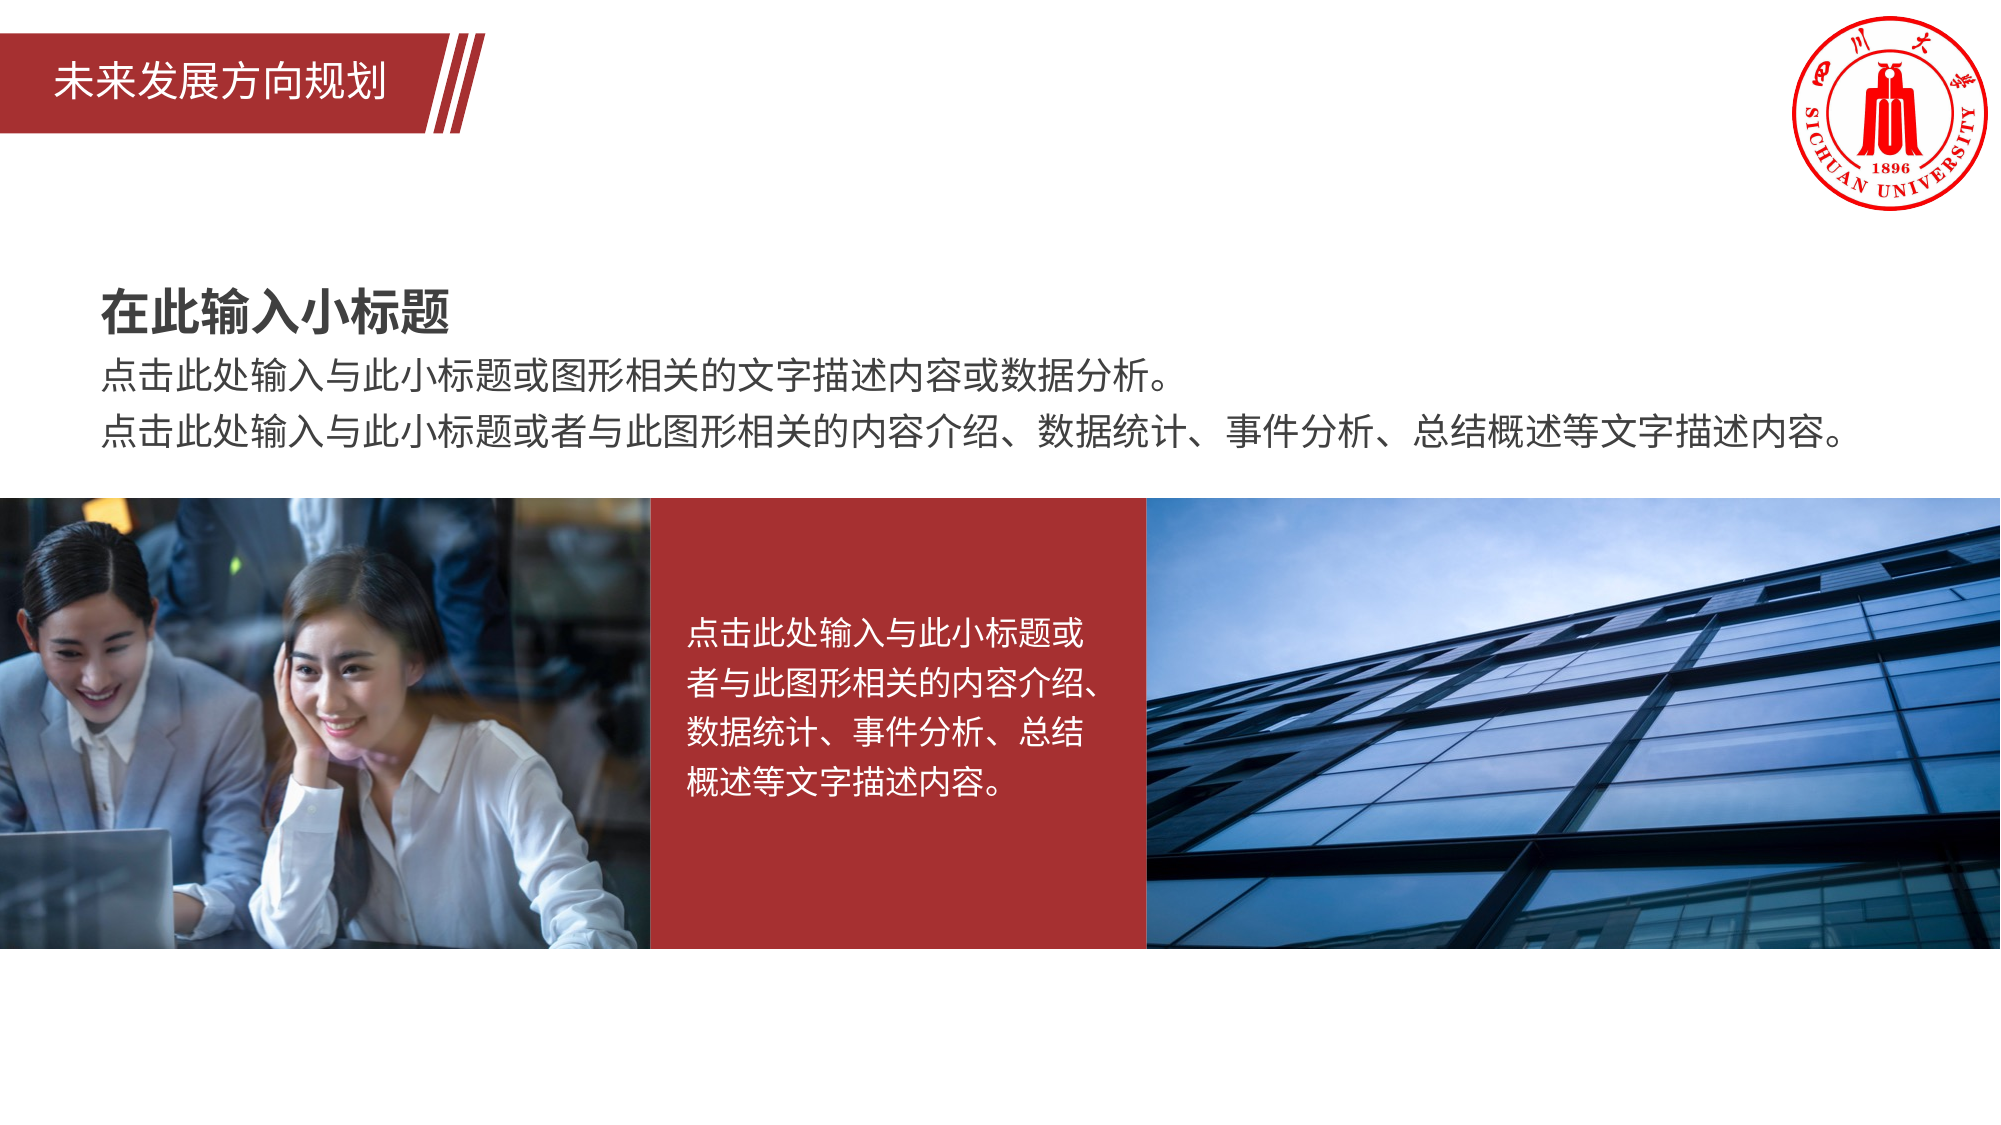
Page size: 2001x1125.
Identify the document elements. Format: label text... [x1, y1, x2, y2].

picture [1792, 16, 1988, 211]
text_box [651, 497, 1146, 950]
text_box 未来发展方向规划 [38, 47, 403, 113]
text_box [0, 497, 651, 950]
text_box 点击此处输入与此小标题或者与此图形相关的内容介绍、数据统计、事件分析、总结概述等文字描述内容。 [671, 594, 1126, 809]
text_box [1146, 497, 2000, 950]
text_box 在此输入小标题 点击此处输入与此小标题或图形相关的文字描述内容或数据分析。 点击此处输入与此小标题或者与此图形相关的内容介绍、数据统计、事件分析、总结概述等文字描述内容。 [85, 258, 1893, 461]
